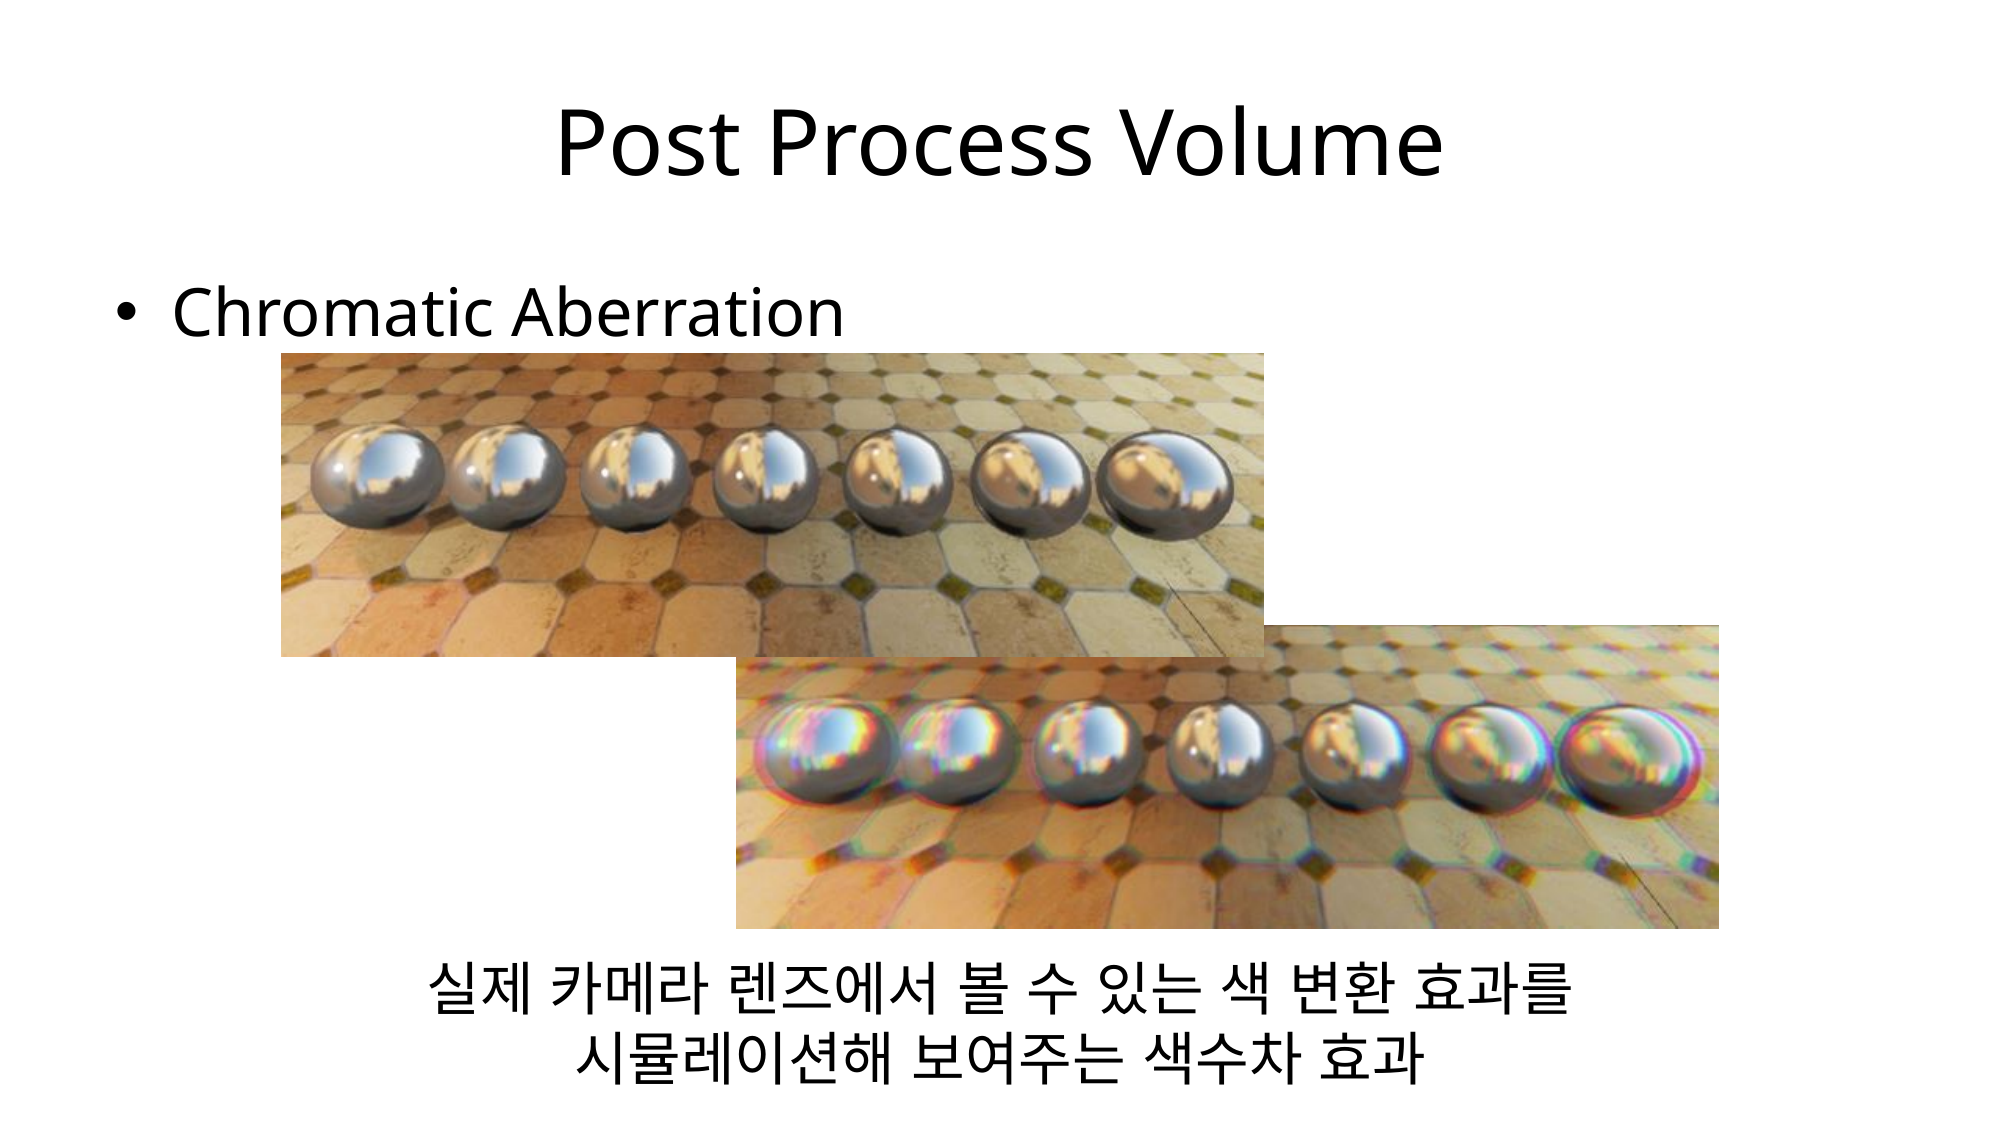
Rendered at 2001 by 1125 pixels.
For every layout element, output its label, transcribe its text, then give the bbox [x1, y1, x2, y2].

list Chromatic Aberration [99, 262, 1900, 1005]
text_box 실제 카메라 렌즈에서 볼 수 있는 색 변환 효과를 시뮬레이션해 보여주는 색수차 효과 [324, 944, 1675, 1100]
picture [280, 353, 1719, 930]
title Post Process Volume [98, 43, 1902, 235]
